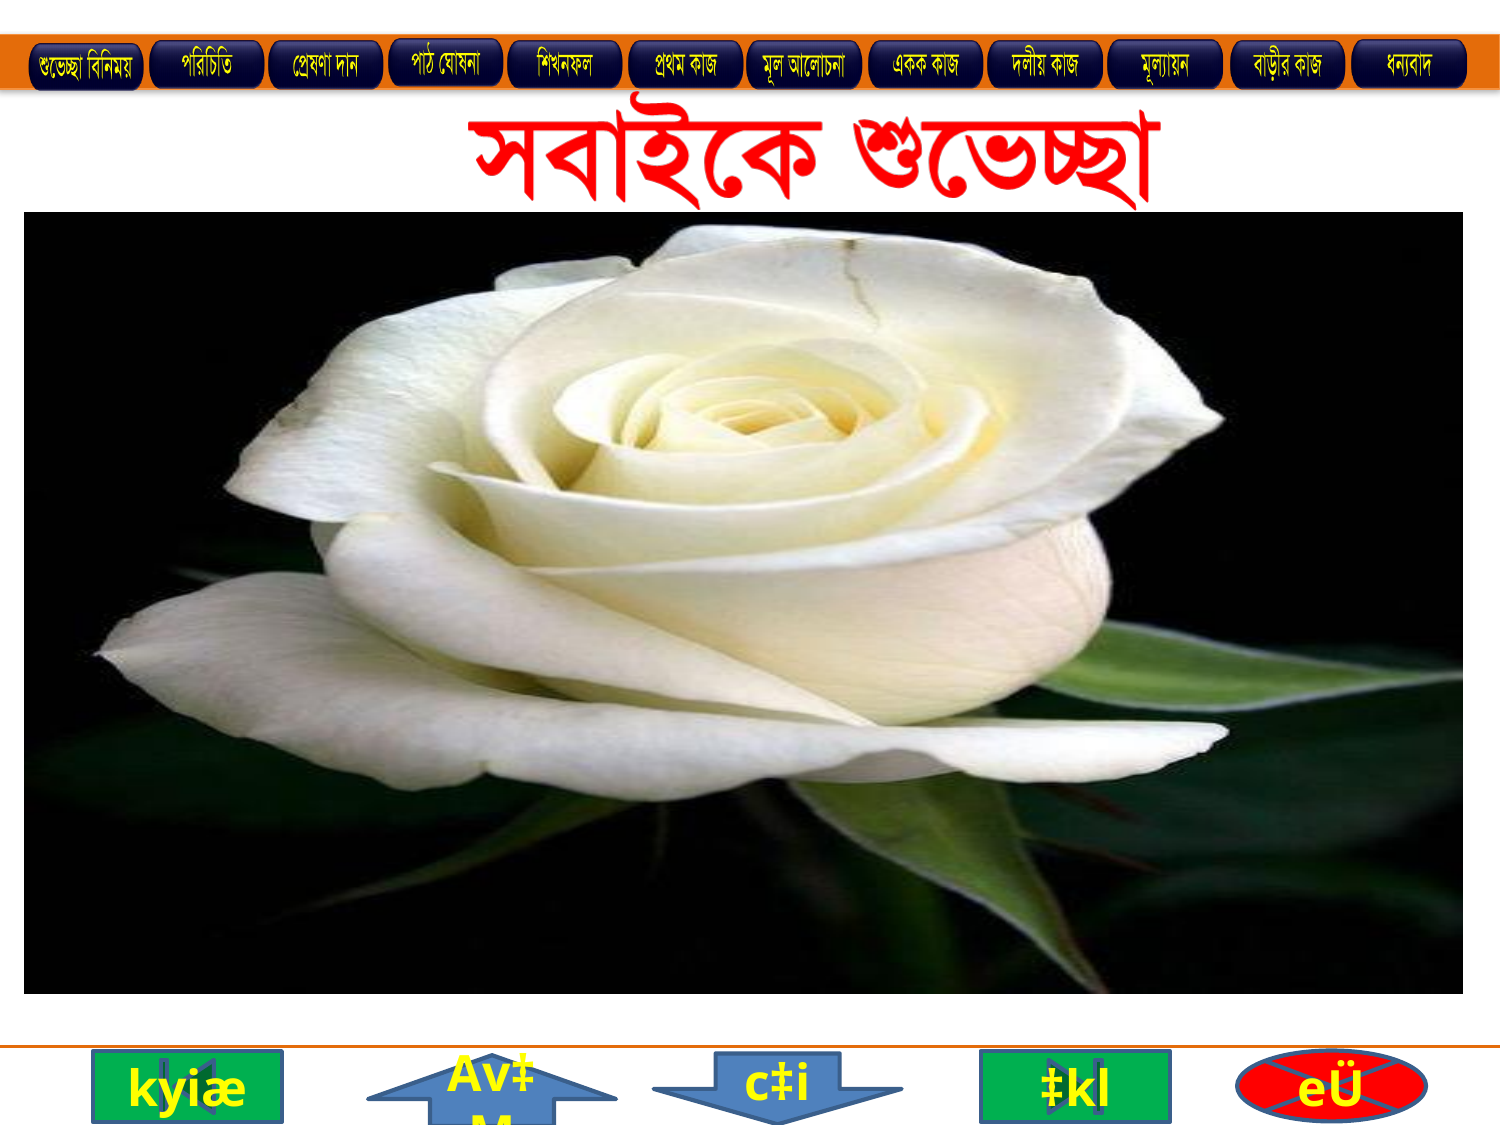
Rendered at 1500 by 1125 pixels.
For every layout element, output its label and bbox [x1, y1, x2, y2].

picture [1350, 27, 1468, 94]
picture [267, 28, 384, 101]
picture [24, 26, 1463, 994]
picture [27, 29, 265, 103]
picture [1229, 28, 1346, 100]
